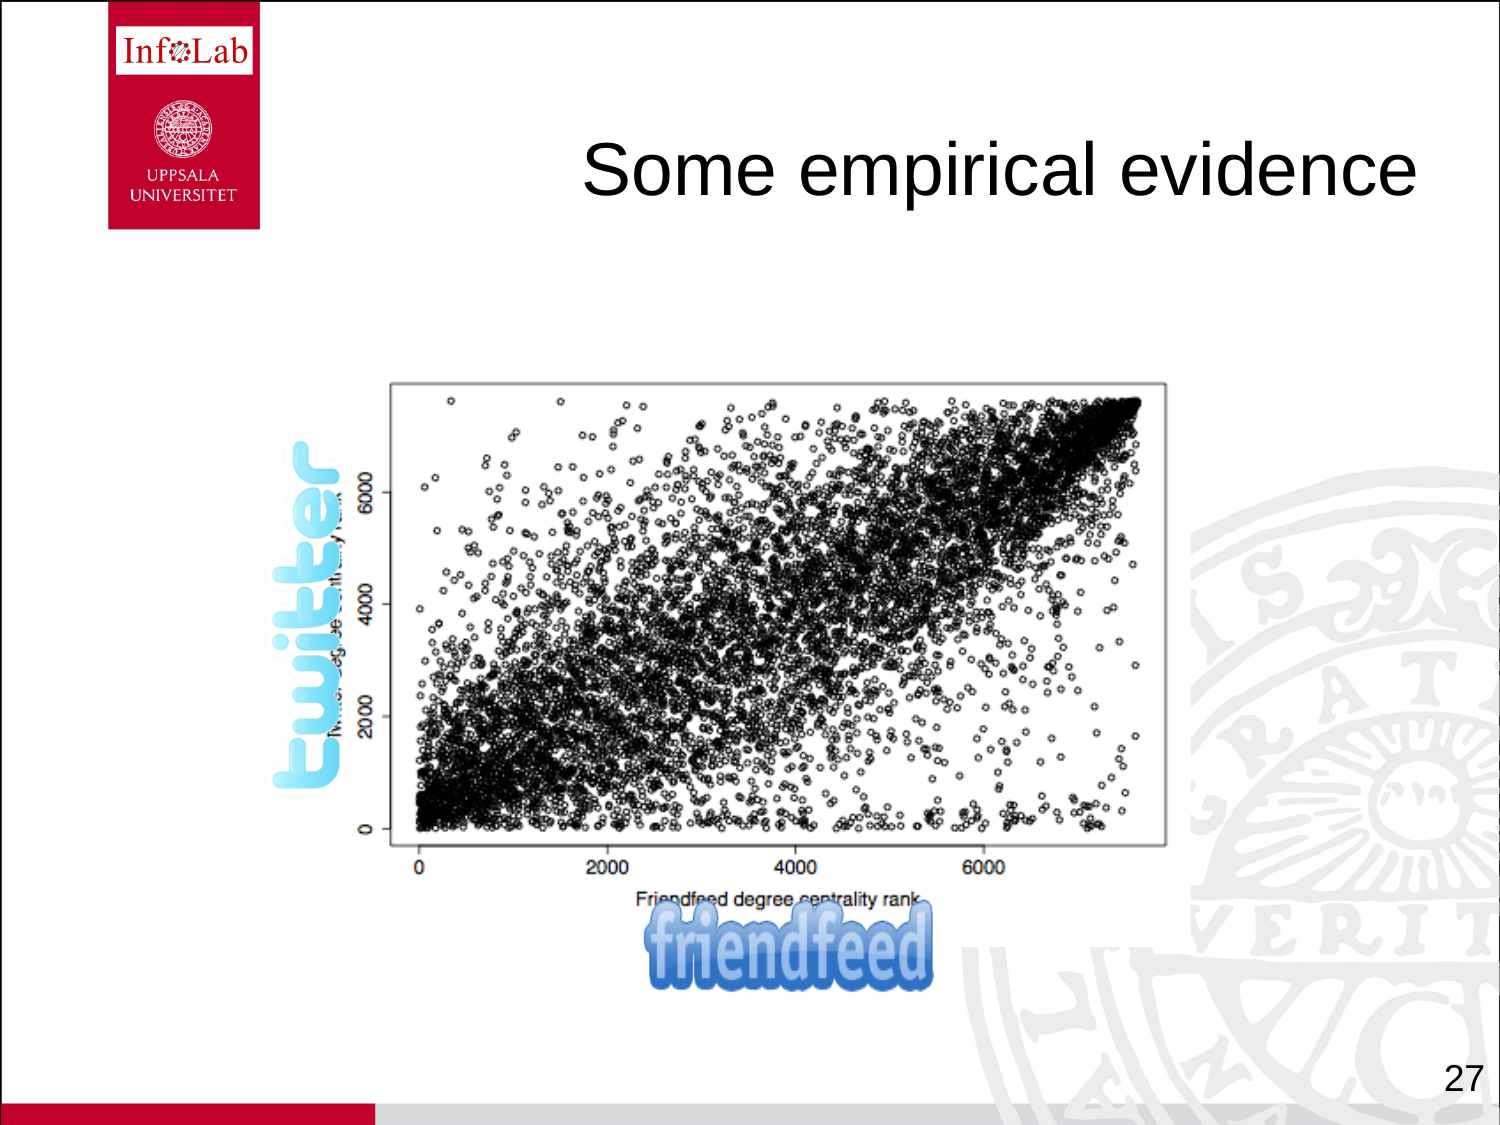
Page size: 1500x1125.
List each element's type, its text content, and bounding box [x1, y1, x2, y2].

text_box [643, 955, 934, 994]
title Some empirical evidence [289, 99, 1436, 232]
picture [0, 0, 1500, 1125]
